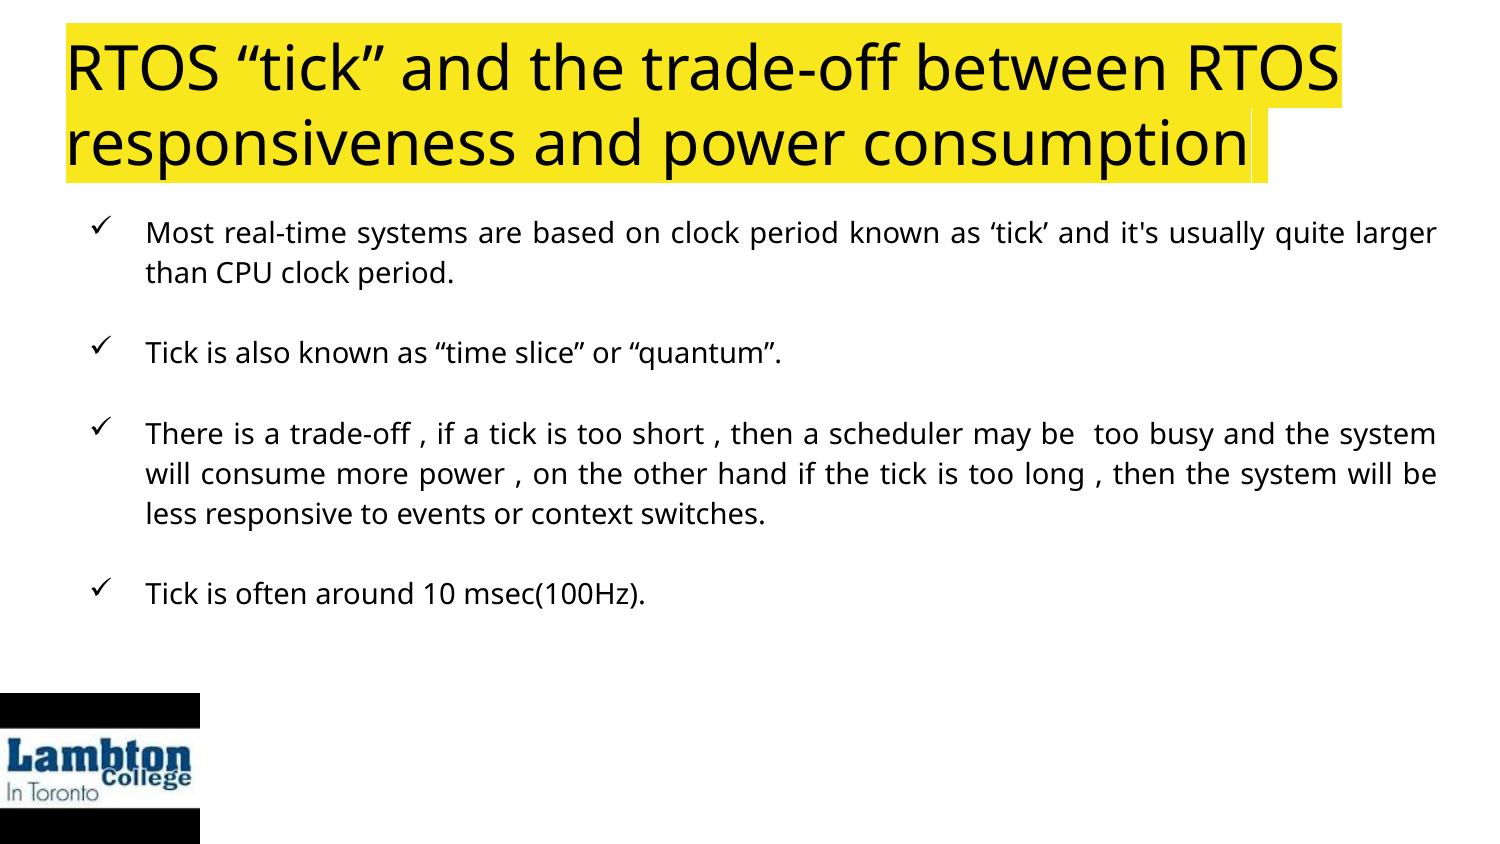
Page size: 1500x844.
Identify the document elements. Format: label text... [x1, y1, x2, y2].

picture [0, 693, 200, 844]
text_box Most real-time systems are based on clock period known as ‘tick’ and it's usually quite larger than CPU clock period. Tick is also known as “time slice” or “quantum”. There is a trade-off , if a tick is too short , then a scheduler may be too busy and the system will consume more power , on the other hand if the tick is too long , then the system will be less responsive to events or context switches. Tick is often around 10 msec(100Hz). [55, 193, 1454, 741]
text_box RTOS “tick” and the trade-off between RTOS responsiveness and power consumption [51, 12, 1449, 107]
